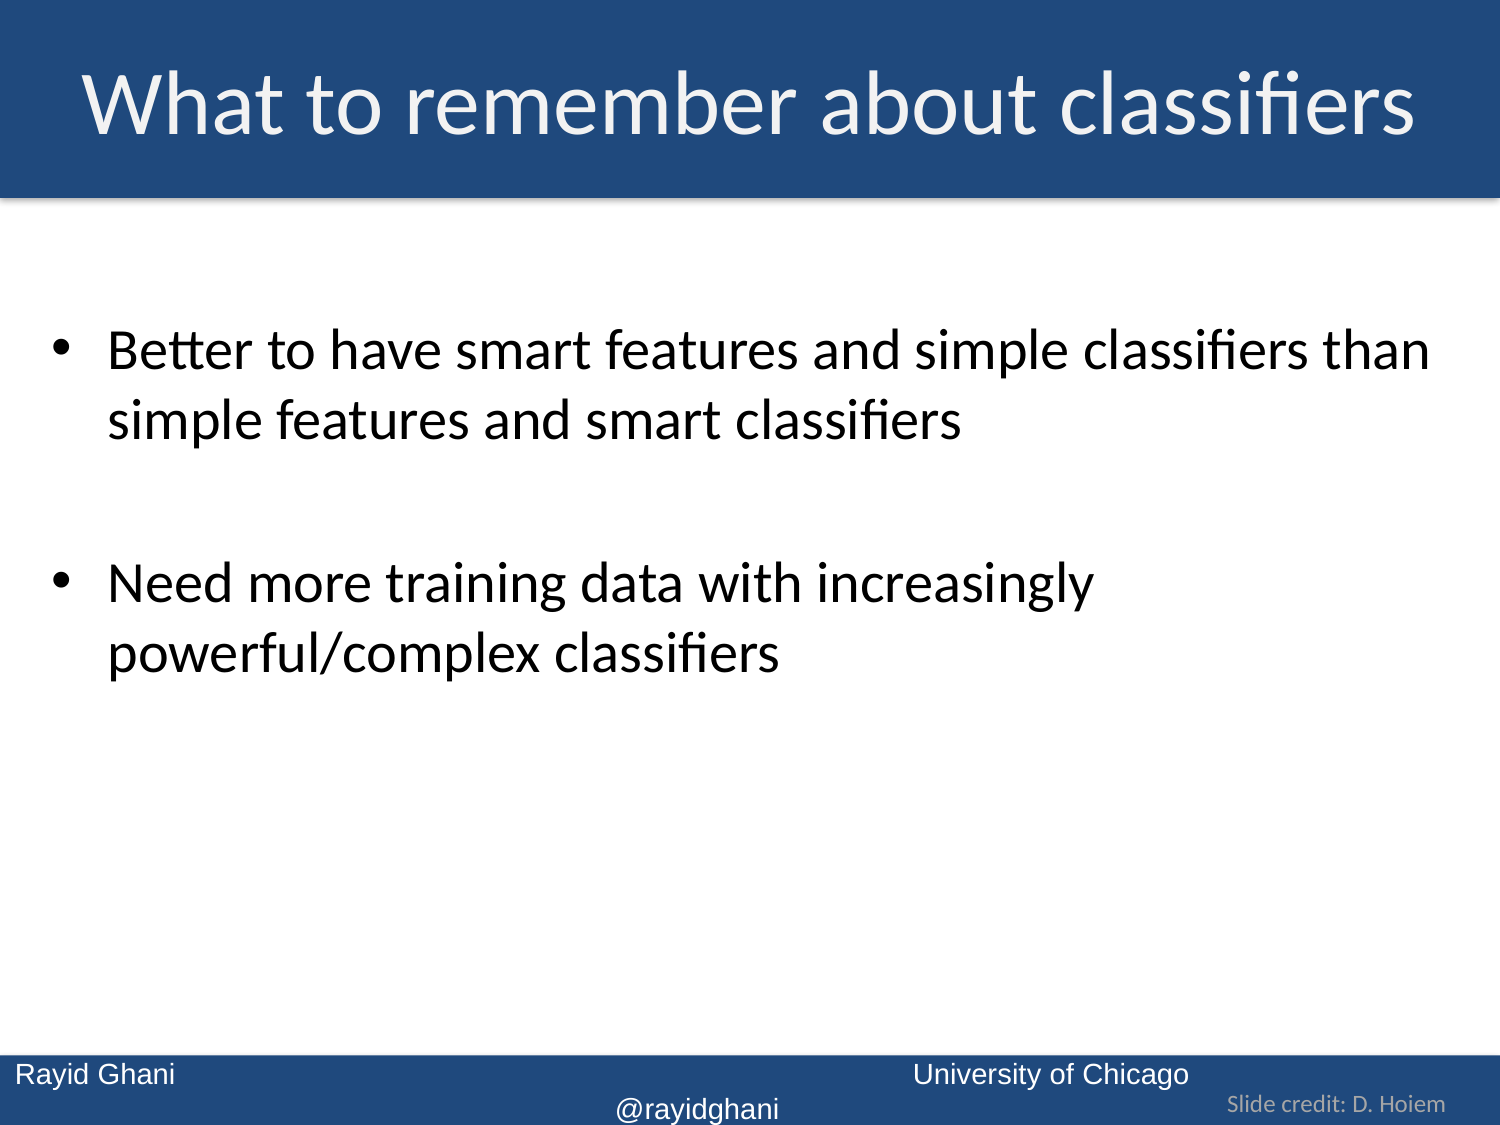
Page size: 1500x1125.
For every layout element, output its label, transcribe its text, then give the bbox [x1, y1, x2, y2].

list Better to have smart features and simple classifiers than simple features and smart classifiers Need more training data with increasingly powerful/complex classifiers [36, 222, 1472, 1035]
title What to remember about classifiers [0, 3, 1500, 192]
text_box Slide credit: D. Hoiem [1212, 1079, 1462, 1125]
